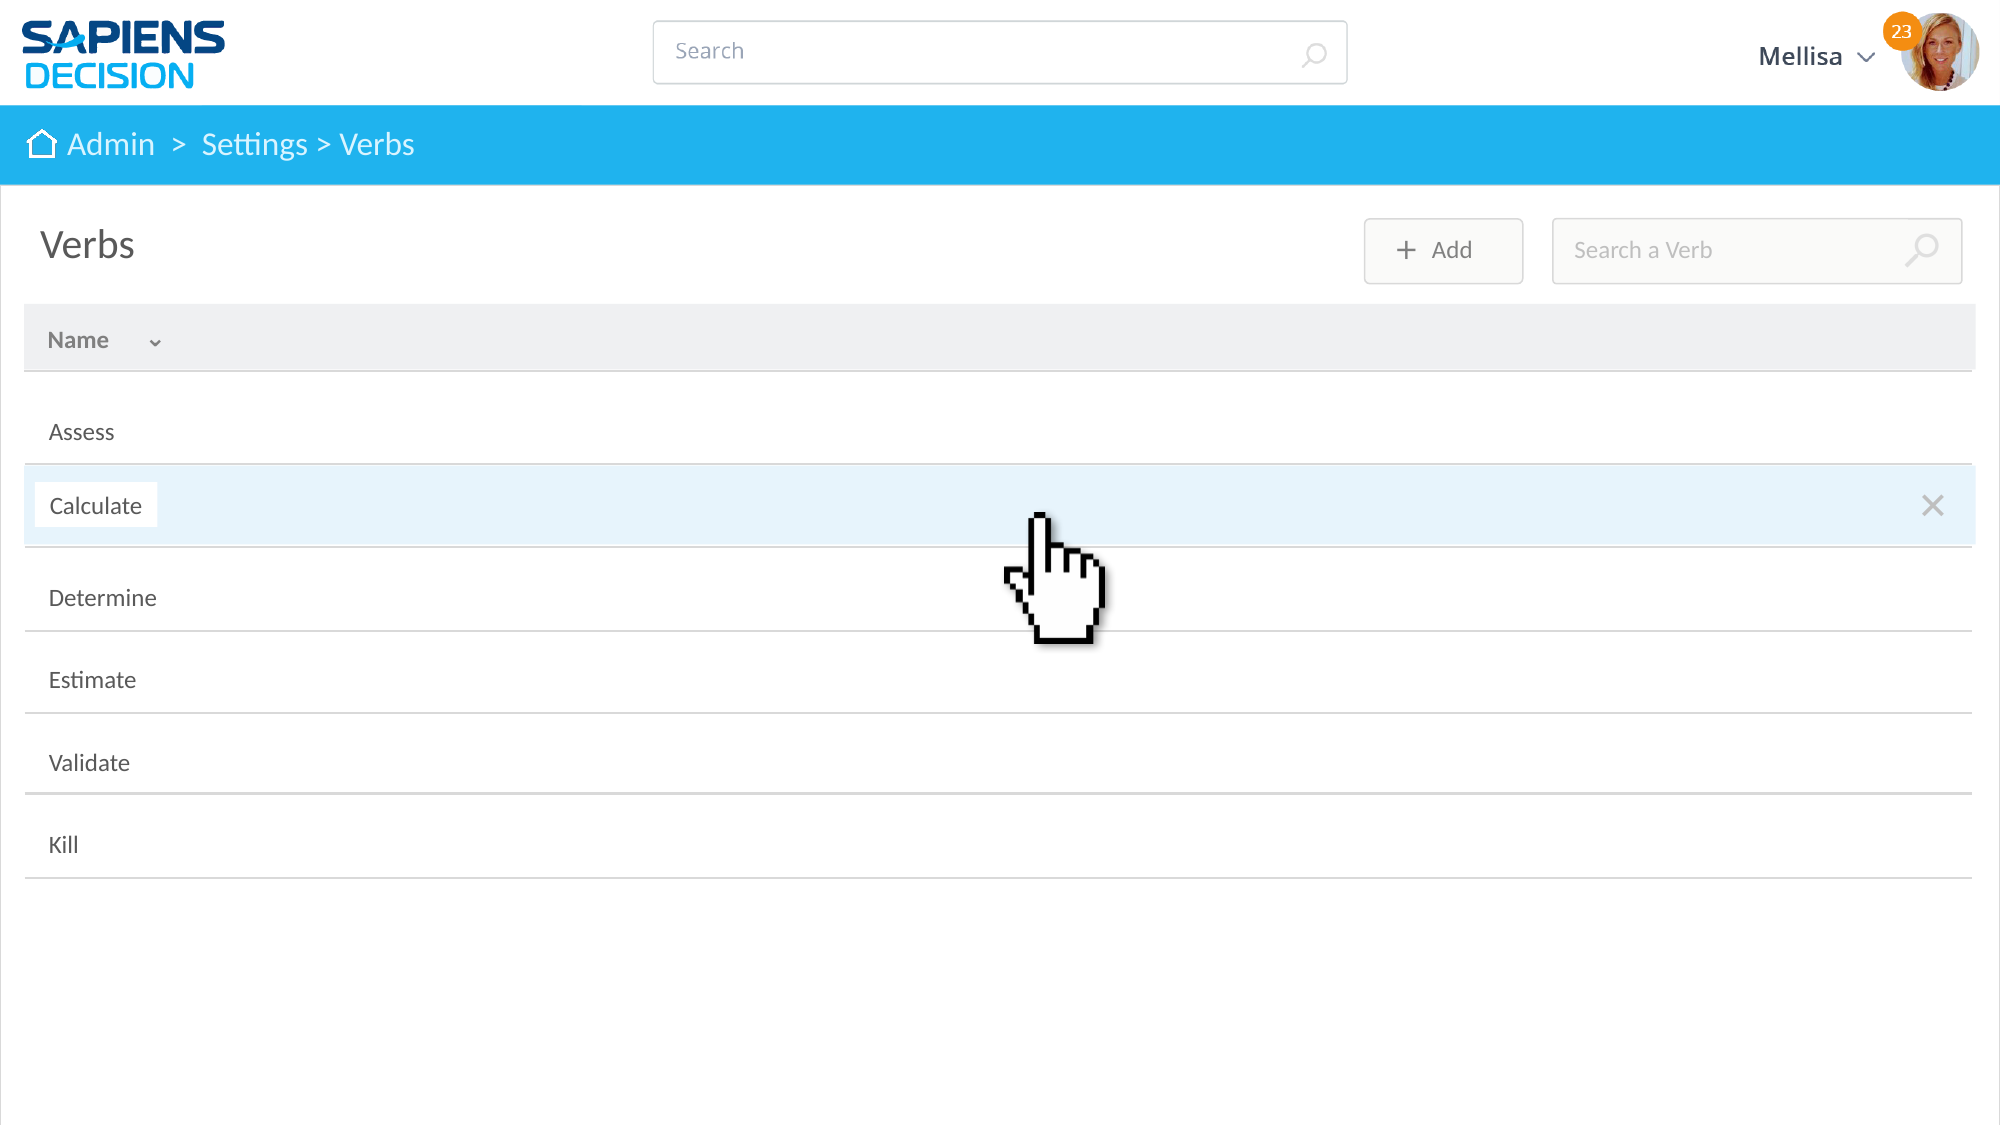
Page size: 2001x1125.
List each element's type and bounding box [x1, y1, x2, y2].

picture [0, 185, 2000, 1125]
text_box [0, 0, 2000, 185]
text_box [1364, 218, 1523, 284]
text_box [1552, 218, 1962, 284]
